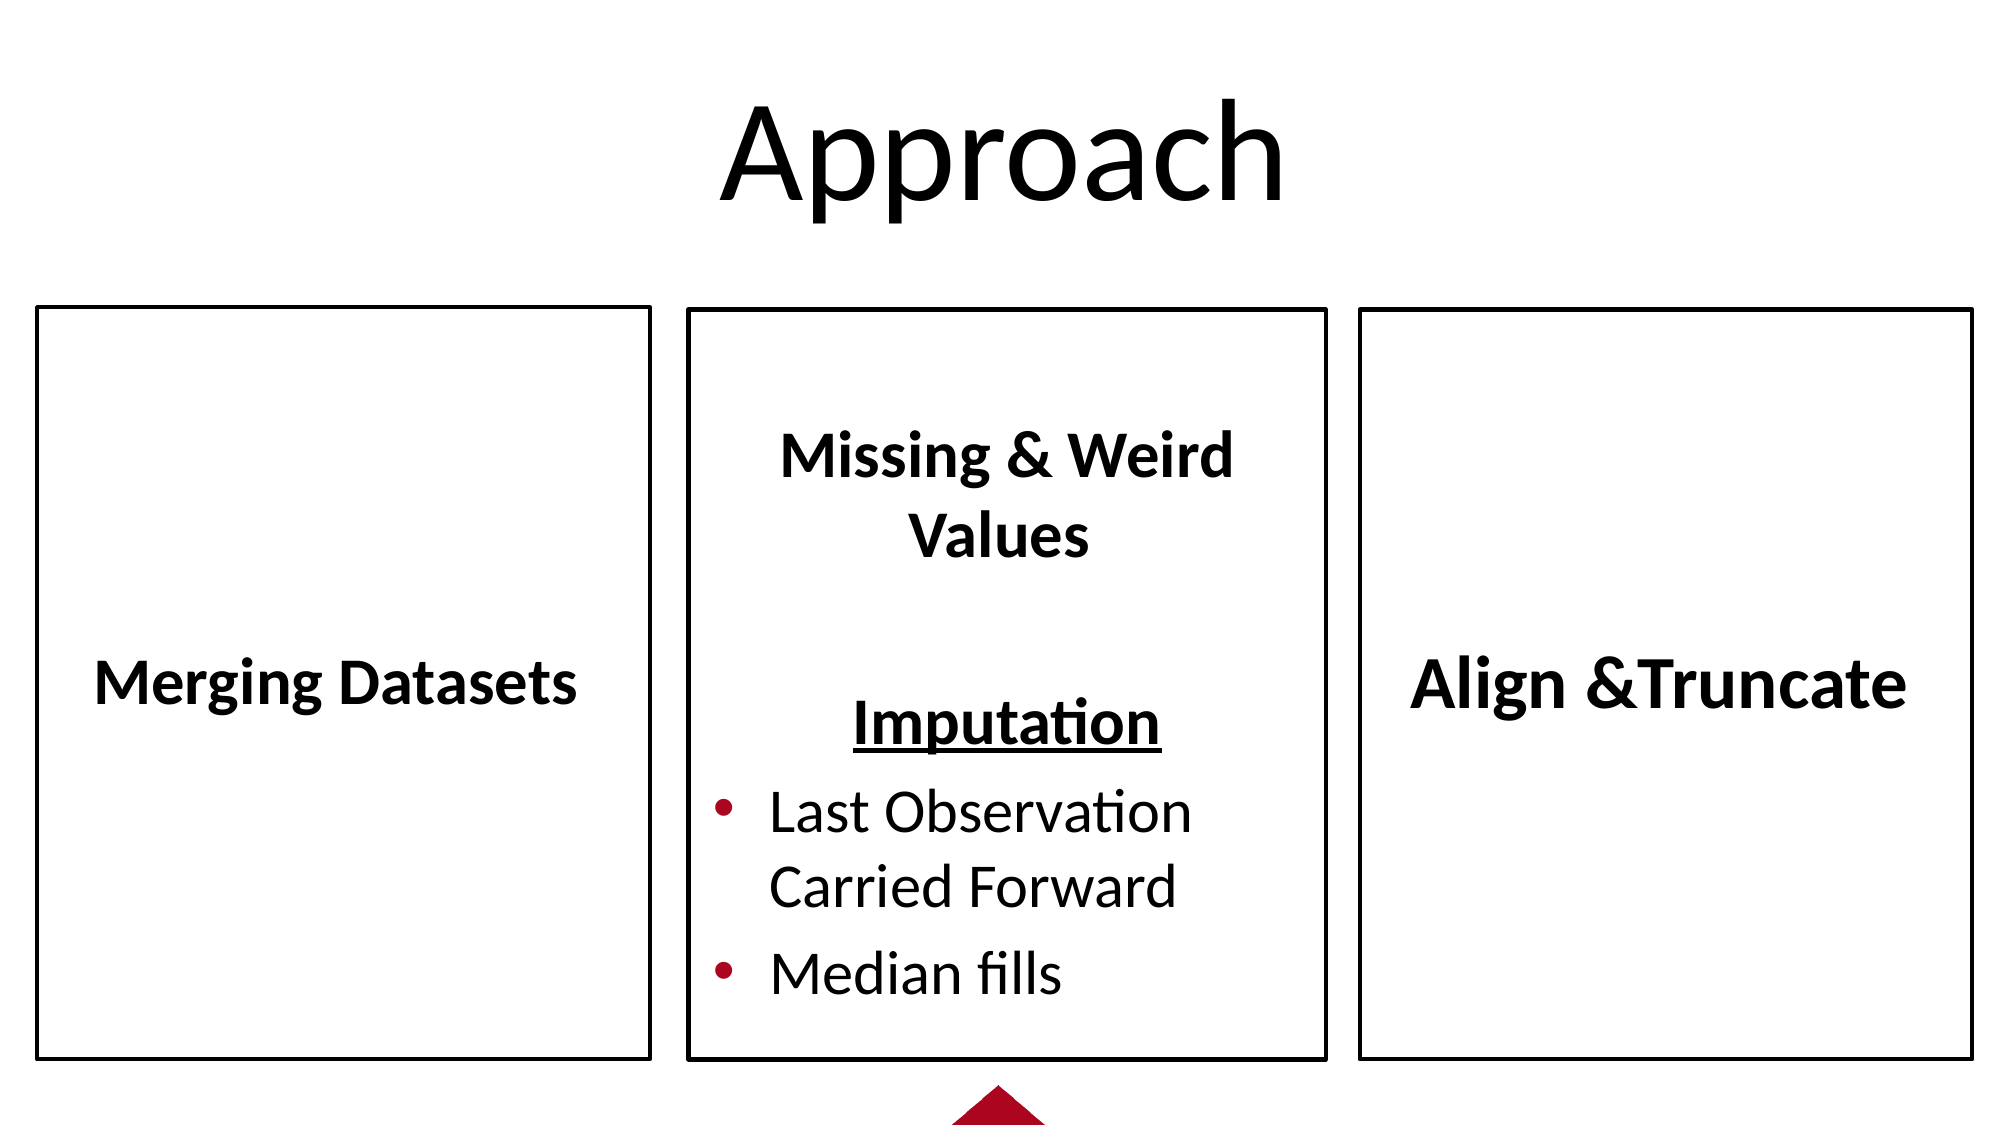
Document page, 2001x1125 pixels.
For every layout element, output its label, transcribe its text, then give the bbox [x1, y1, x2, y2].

text_box Merging Datasets [37, 307, 650, 1060]
picture [950, 1085, 1046, 1125]
text_box Approach [37, 47, 1973, 237]
text_box Align &Truncate [1359, 309, 1973, 1060]
list Missing & Weird Values Imputation Last Observation Carried Forward Median fills [688, 309, 1326, 1060]
